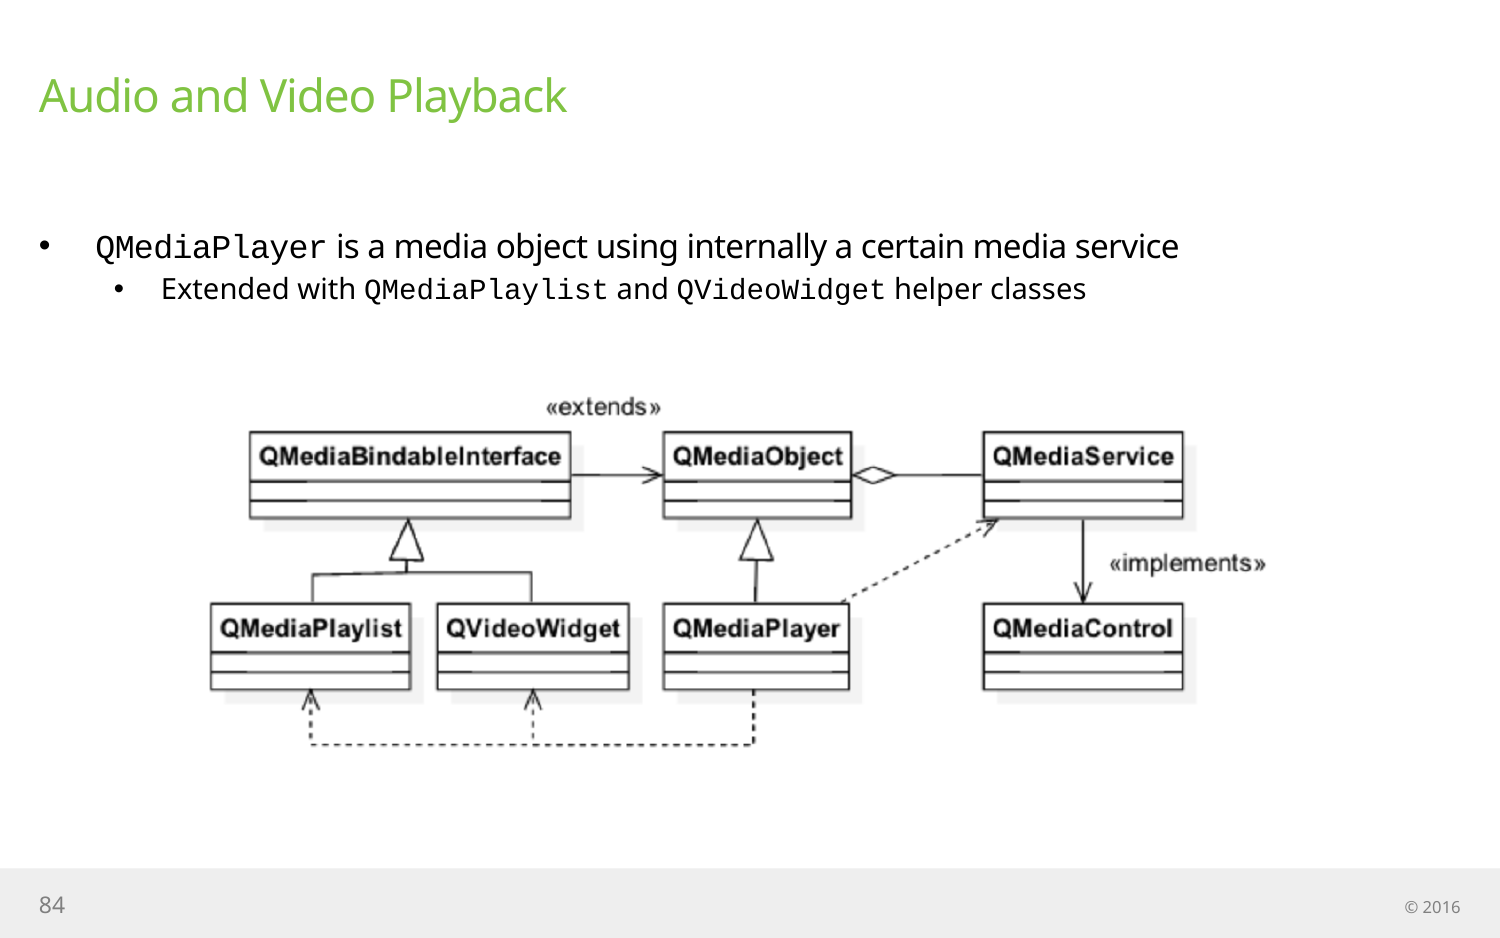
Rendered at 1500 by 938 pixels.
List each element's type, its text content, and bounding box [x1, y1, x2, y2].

footer © 2016 [1188, 896, 1461, 917]
picture [157, 341, 1332, 831]
slide_number 84 [39, 892, 410, 921]
list QMediaPlayer is a media object using internally a certain media service Extended with QMediaPlaylist and QVideoWidget helper classes [39, 224, 1471, 342]
title Audio and Video Playback [39, 66, 1052, 195]
